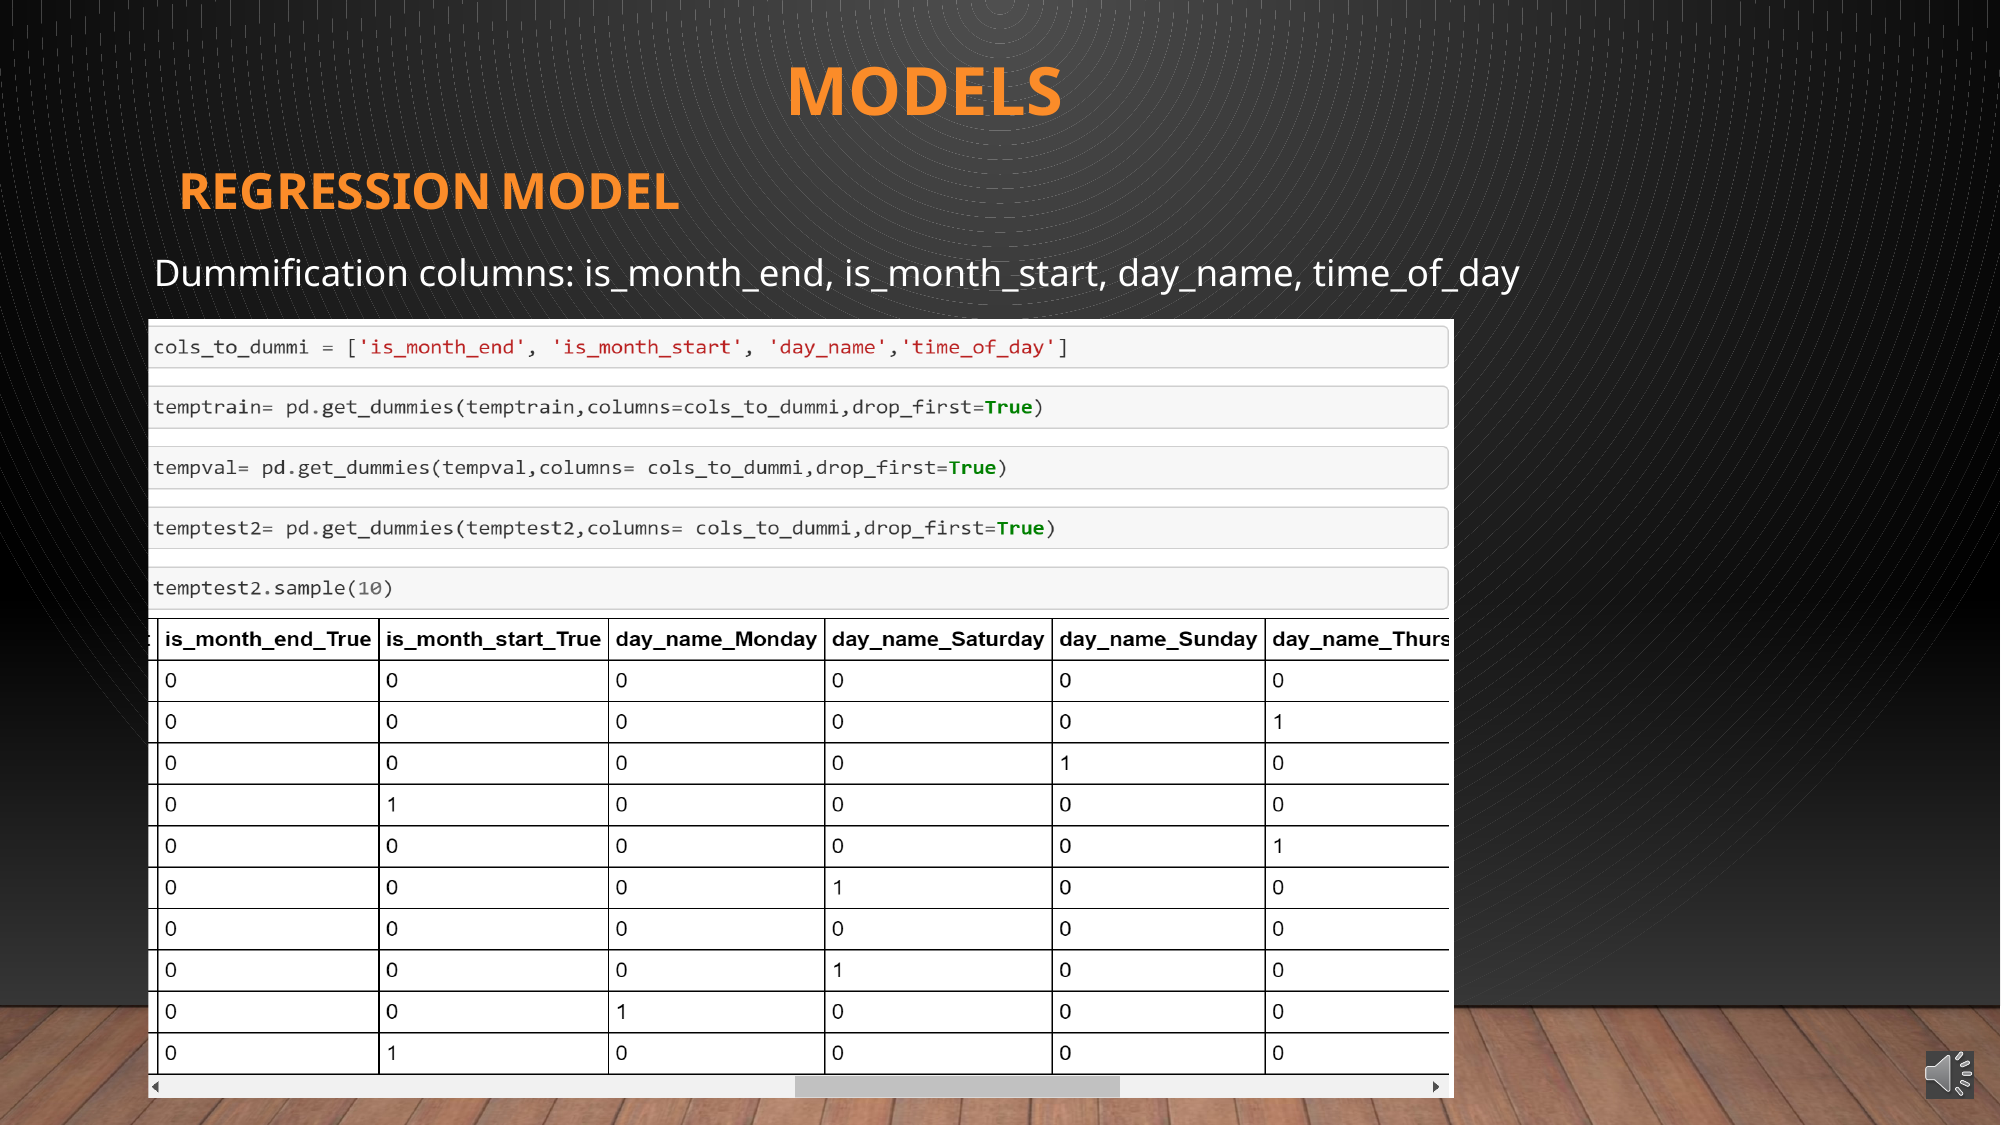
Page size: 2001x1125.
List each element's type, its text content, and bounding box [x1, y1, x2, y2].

title MODELS [162, 7, 1687, 134]
picture [0, 319, 2000, 1125]
list Dummification columns: is_month_end, is_month_start, day_name, time_of_day [138, 233, 1727, 303]
text_box [161, 134, 1750, 204]
text_box REGRESSION MODEL [164, 152, 697, 228]
